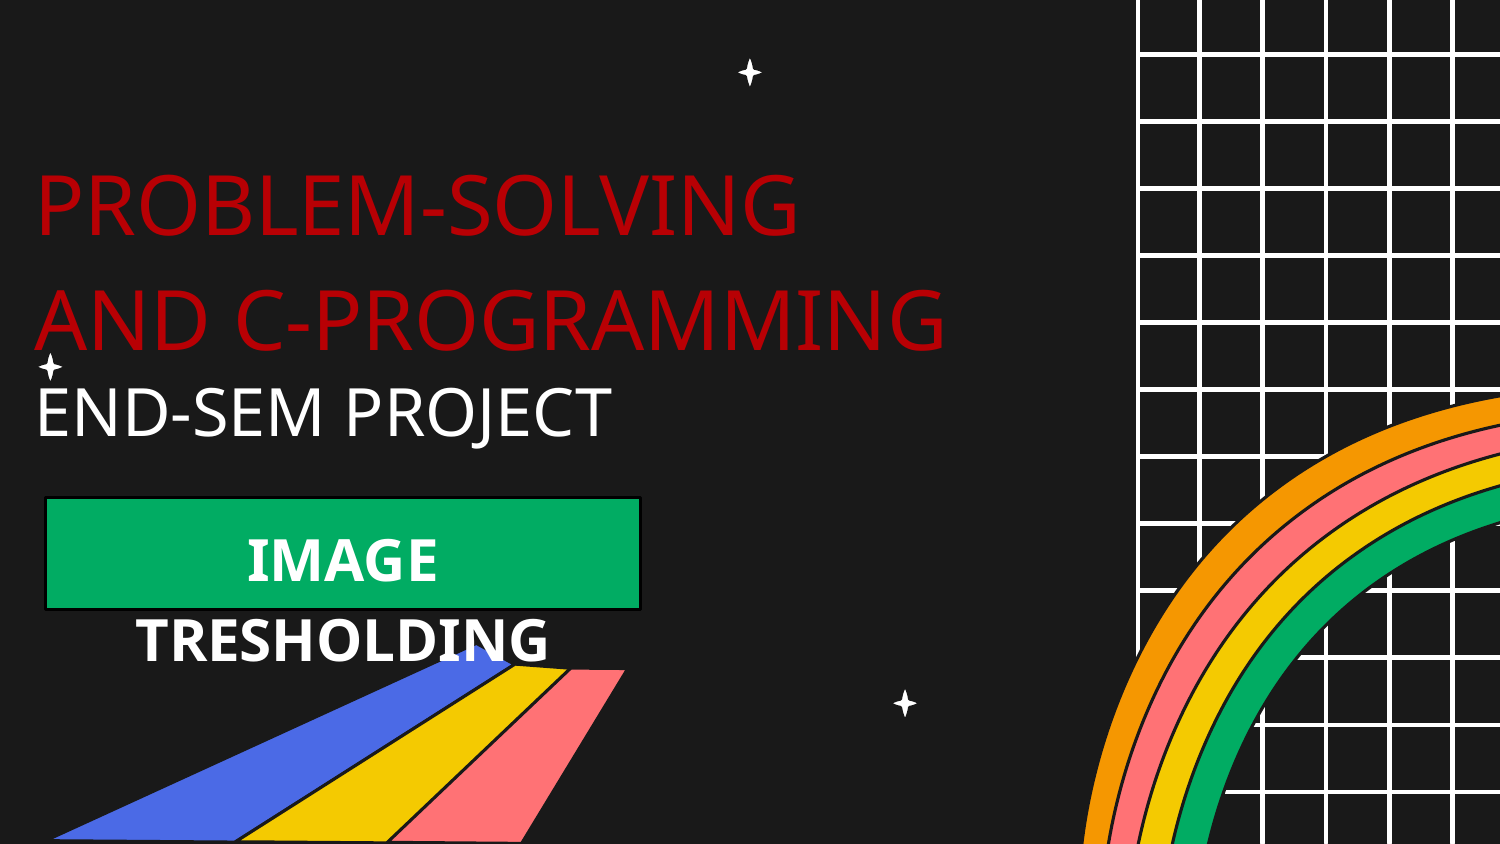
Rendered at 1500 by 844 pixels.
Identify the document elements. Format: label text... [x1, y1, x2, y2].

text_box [1103, 358, 1500, 844]
subtitle IMAGE TRESHOLDING [44, 496, 642, 611]
title PROBLEM-SOLVING AND C-PROGRAMMING​ END-SEM PROJECT [19, 105, 1059, 465]
text_box [891, 687, 919, 720]
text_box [45, 640, 629, 844]
